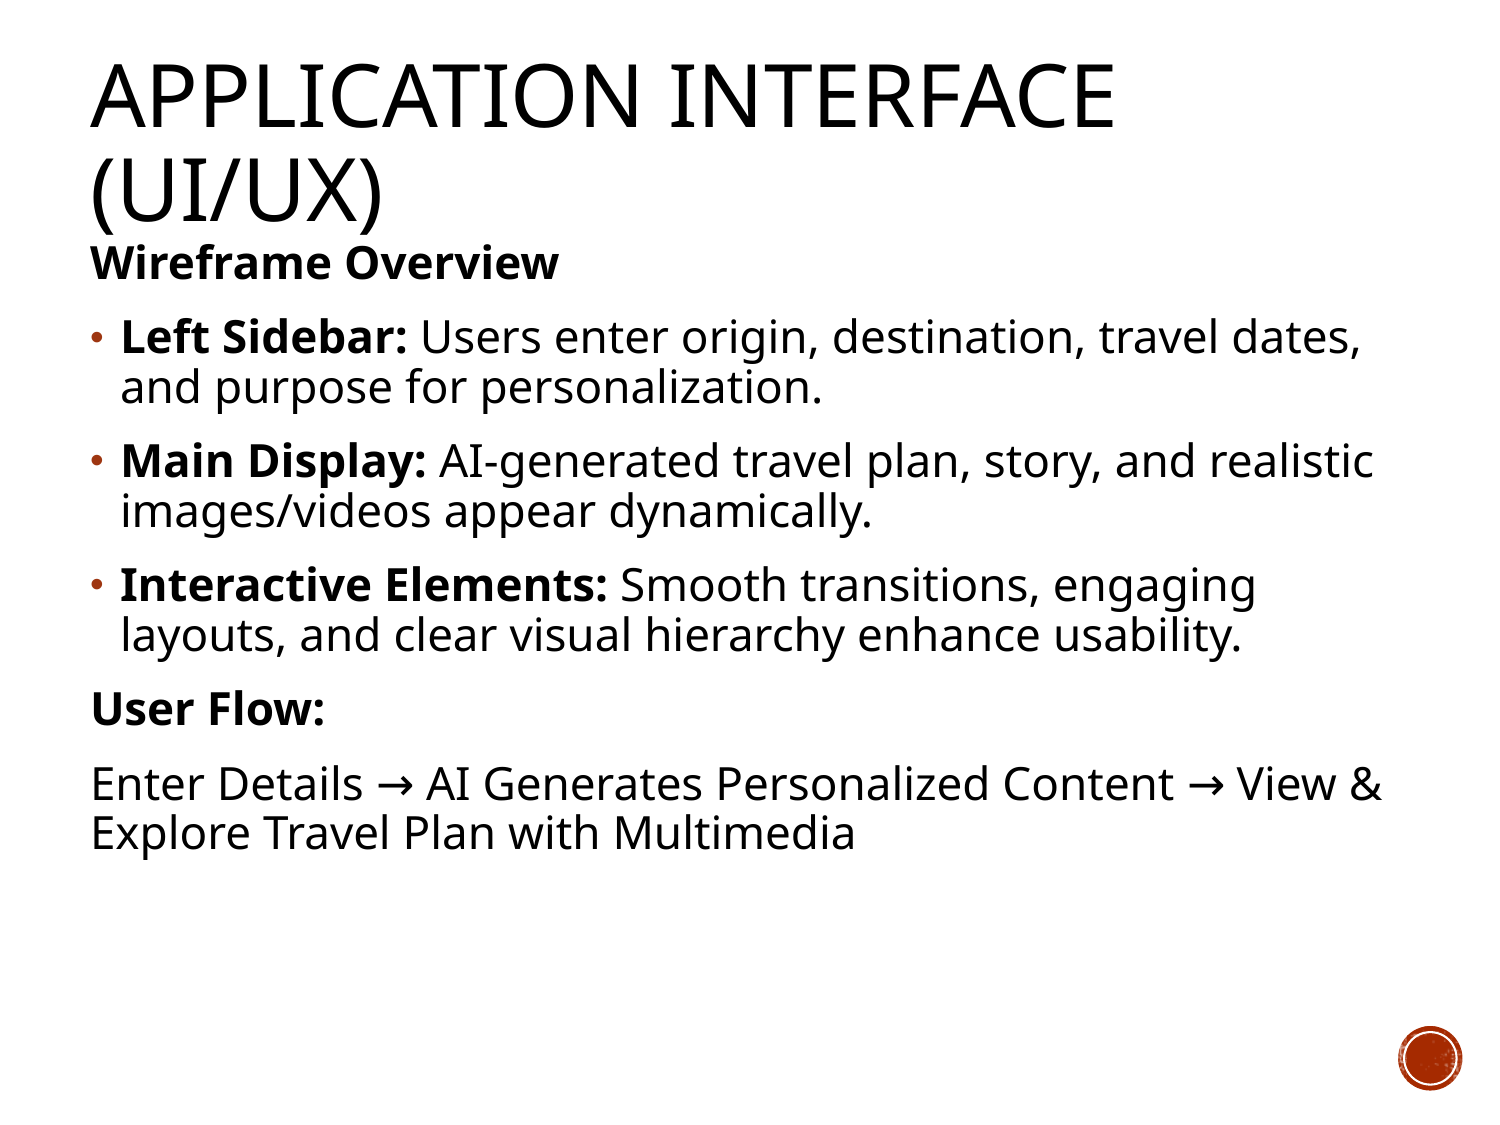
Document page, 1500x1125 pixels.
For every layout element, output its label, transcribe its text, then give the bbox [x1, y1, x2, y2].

title Application Interface (UI/UX) [75, 79, 1388, 214]
list Wireframe Overview Left Sidebar: Users enter origin, destination, travel dates, and purpose for personalization. Main Display: AI-generated travel plan, story, and realistic images/videos appear dynamically. Interactive Elements: Smooth transitions, engaging layouts, and clear visual hierarchy enhance usability. User Flow: Enter Details → AI Generates Personalized Content → View & Explore Travel Plan with Multimedia [75, 232, 1425, 1005]
